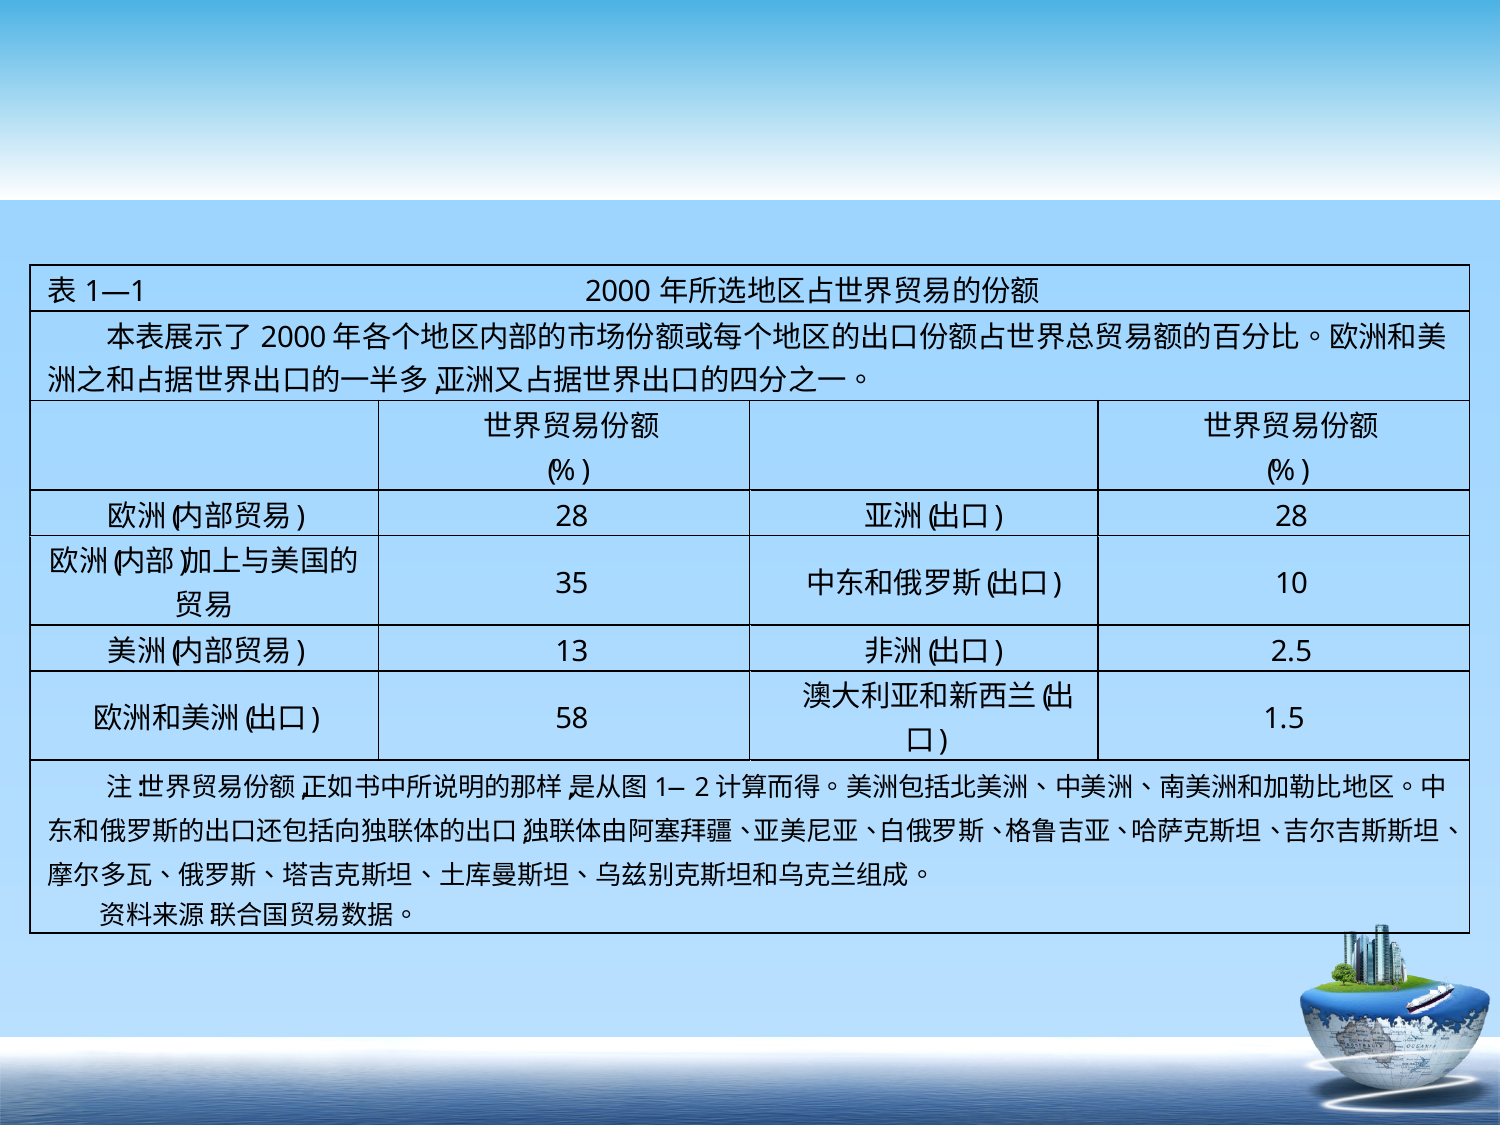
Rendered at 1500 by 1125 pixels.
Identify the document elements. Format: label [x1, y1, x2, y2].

list [29, 264, 1471, 986]
picture [0, 973, 1500, 1125]
